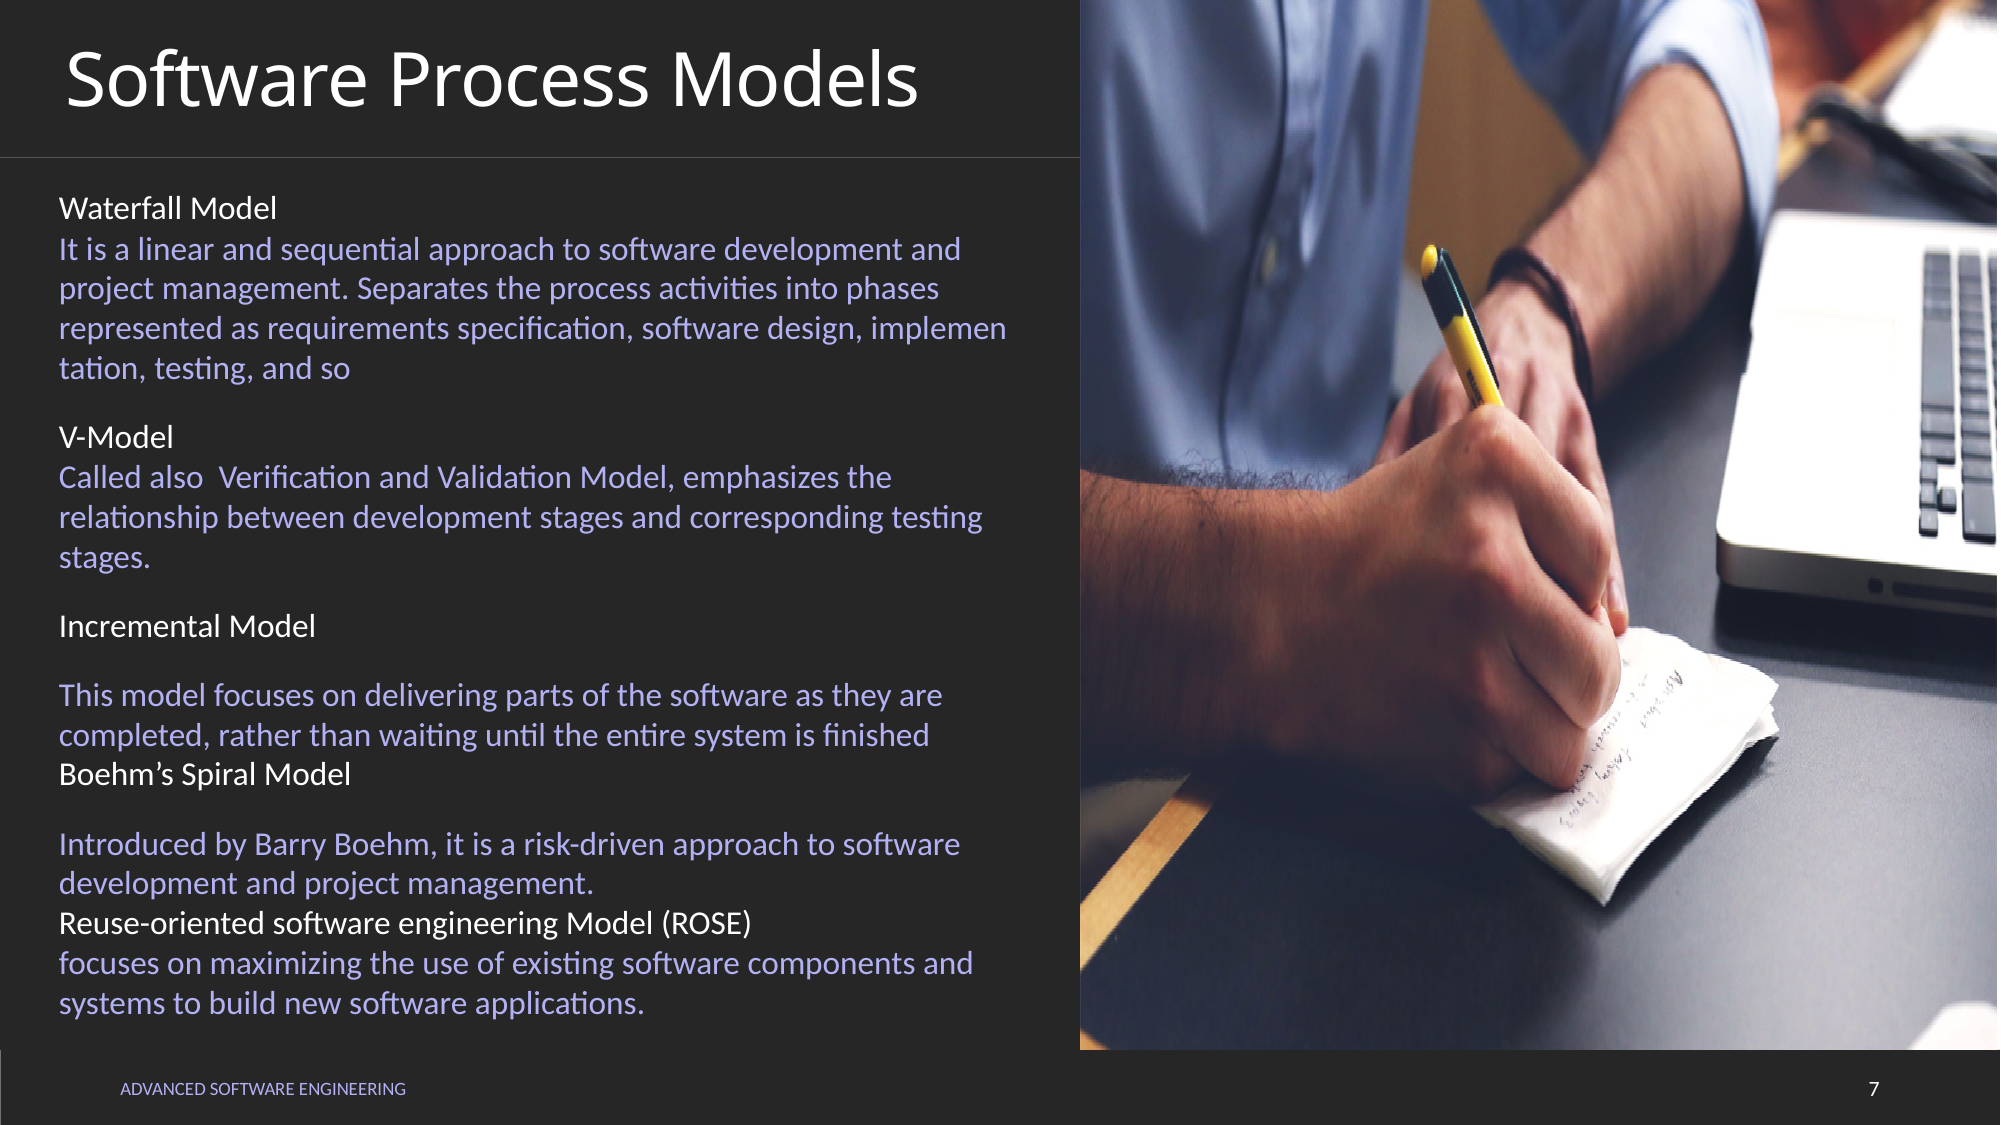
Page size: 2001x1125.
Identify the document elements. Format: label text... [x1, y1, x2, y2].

picture [1079, 0, 1998, 1051]
title Software Process Models [0, 0, 1077, 157]
footer Advanced Software Engineering [105, 1057, 1224, 1118]
list Waterfall Model It is a linear and sequential approach to software development and project management. Separates the process activities into phases represented as requirements specification, software design, implemen­tation, testing, and so V-Model Called also Verification and Validation Model, emphasizes the relationship between development stages and corresponding testing stages. Incremental Model This model focuses on delivering parts of the software as they are completed, rather than waiting until the entire system is finished Boehm’s Spiral Model Introduced by Barry Boehm, it is a risk-driven approach to software development and project management. Reuse-oriented software engineering Model (ROSE) focuses on maximizing the use of existing software components and systems to build new software applications. [0, 157, 1076, 1050]
slide_number 7 [1793, 1058, 1895, 1118]
